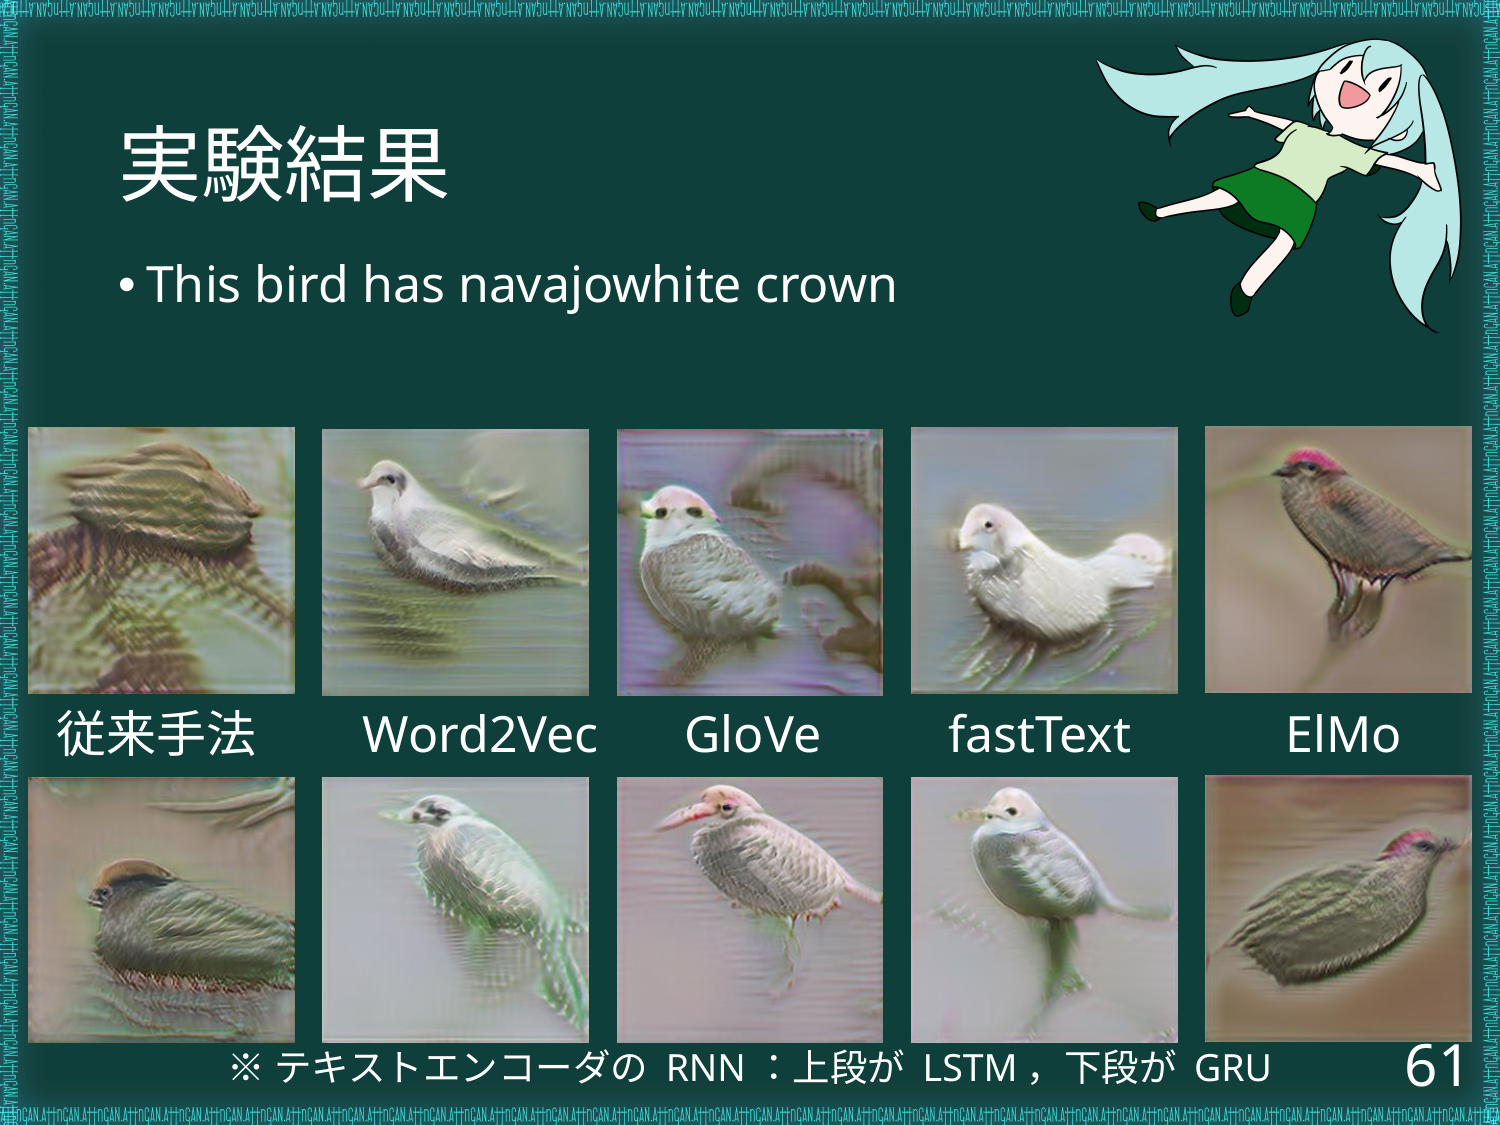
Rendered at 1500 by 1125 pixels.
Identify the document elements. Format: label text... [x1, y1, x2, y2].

text_box Word2Vec [348, 695, 652, 771]
text_box 従来手法 [42, 695, 348, 771]
picture [0, 0, 1500, 1125]
text_box ※テキストエンコーダの RNN：上段が LSTM，下段が GRU [213, 1036, 1287, 1097]
text_box ElMo [1270, 695, 1436, 771]
text_box fastText [933, 695, 1195, 771]
slide_number 61 [1136, 1036, 1487, 1101]
title 実験結果 [103, 59, 1086, 252]
list This bird has navajowhite crown [103, 252, 1397, 967]
text_box GloVe [669, 696, 869, 771]
